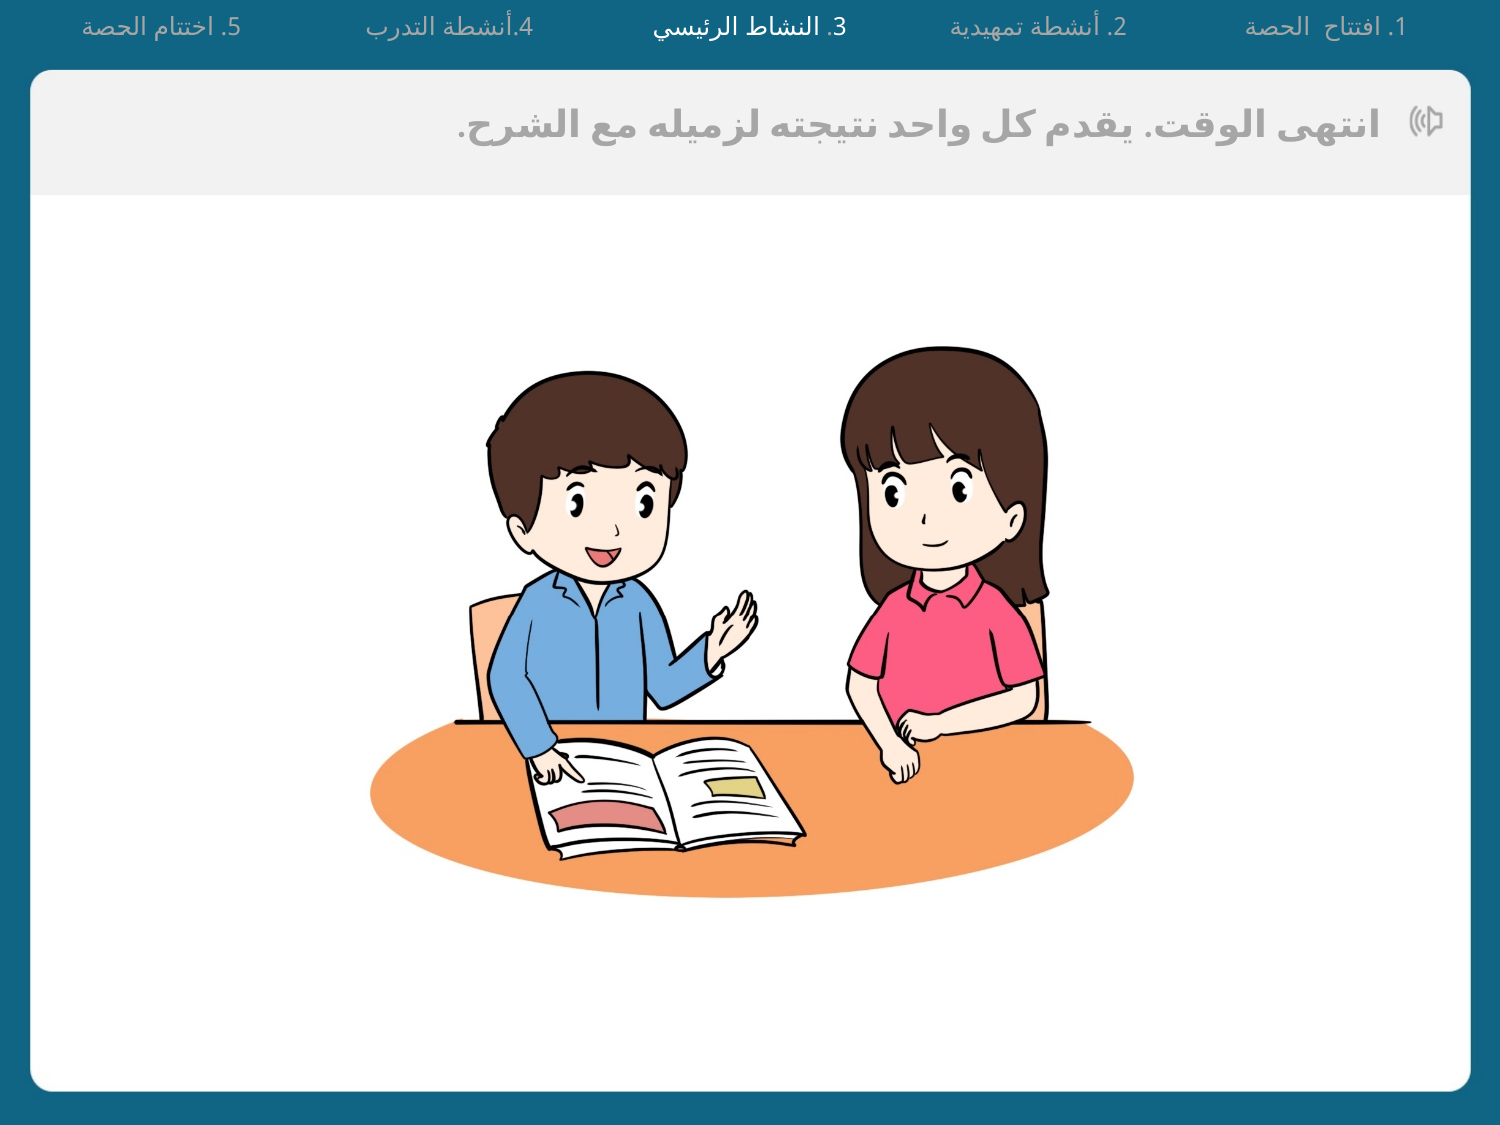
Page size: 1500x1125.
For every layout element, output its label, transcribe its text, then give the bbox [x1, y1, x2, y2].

table_header 4.أنشطة التدرب [293, 0, 606, 59]
table_header 2. أنشطة تمهيدية [894, 0, 1182, 59]
table_header 5. اختتام الحصة [29, 0, 293, 59]
table_header 3. النشاط الرئيسي [606, 0, 894, 59]
picture [0, 0, 1500, 1125]
text_box انتهى الوقت. يقدم كل واحد نتيجته لزميله مع الشرح. [144, 92, 1397, 153]
table_header 1. افتتاح الحصة [1182, 0, 1470, 59]
